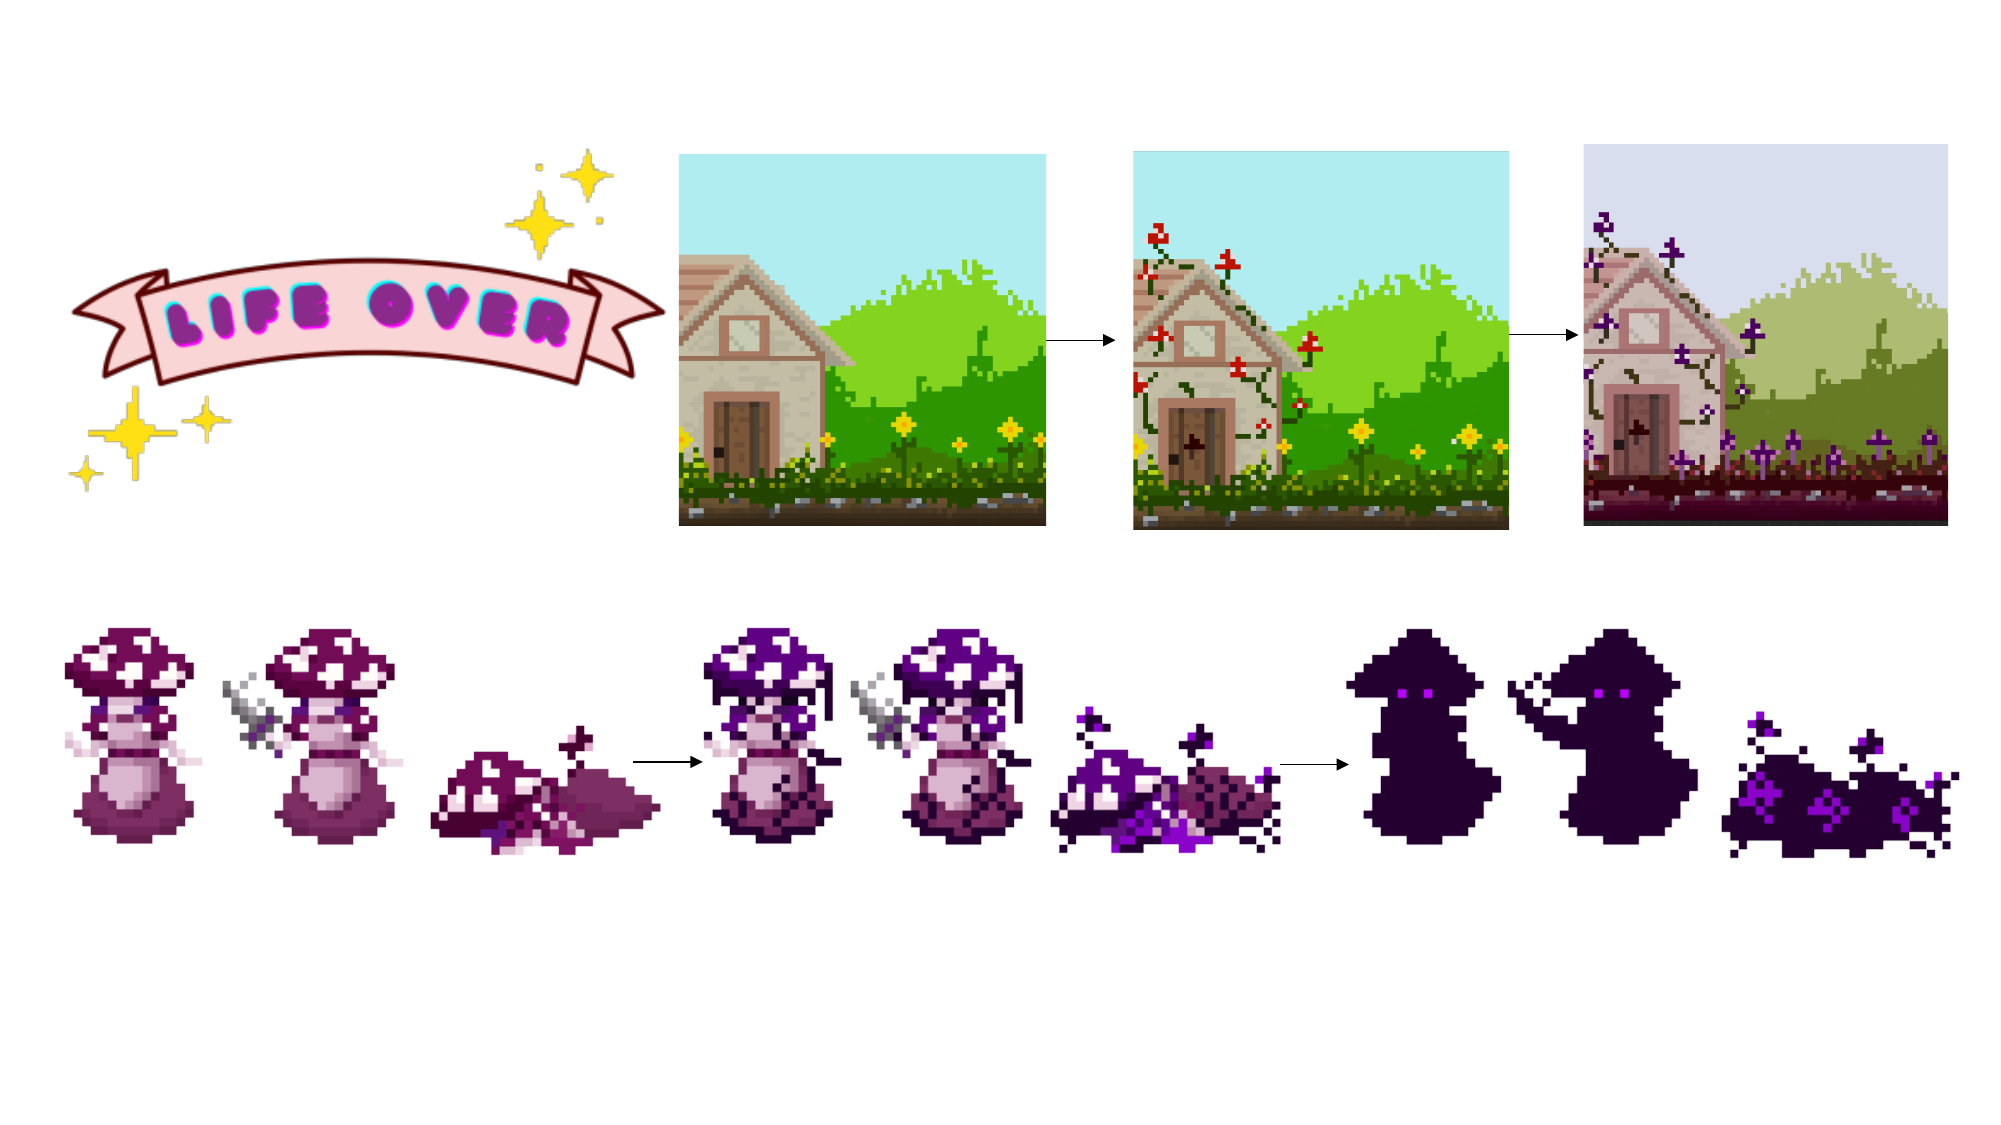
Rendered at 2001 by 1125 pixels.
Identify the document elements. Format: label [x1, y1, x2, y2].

picture [1583, 144, 1949, 526]
picture [1133, 151, 1510, 530]
picture [0, 81, 1295, 866]
picture [1305, 613, 1965, 866]
